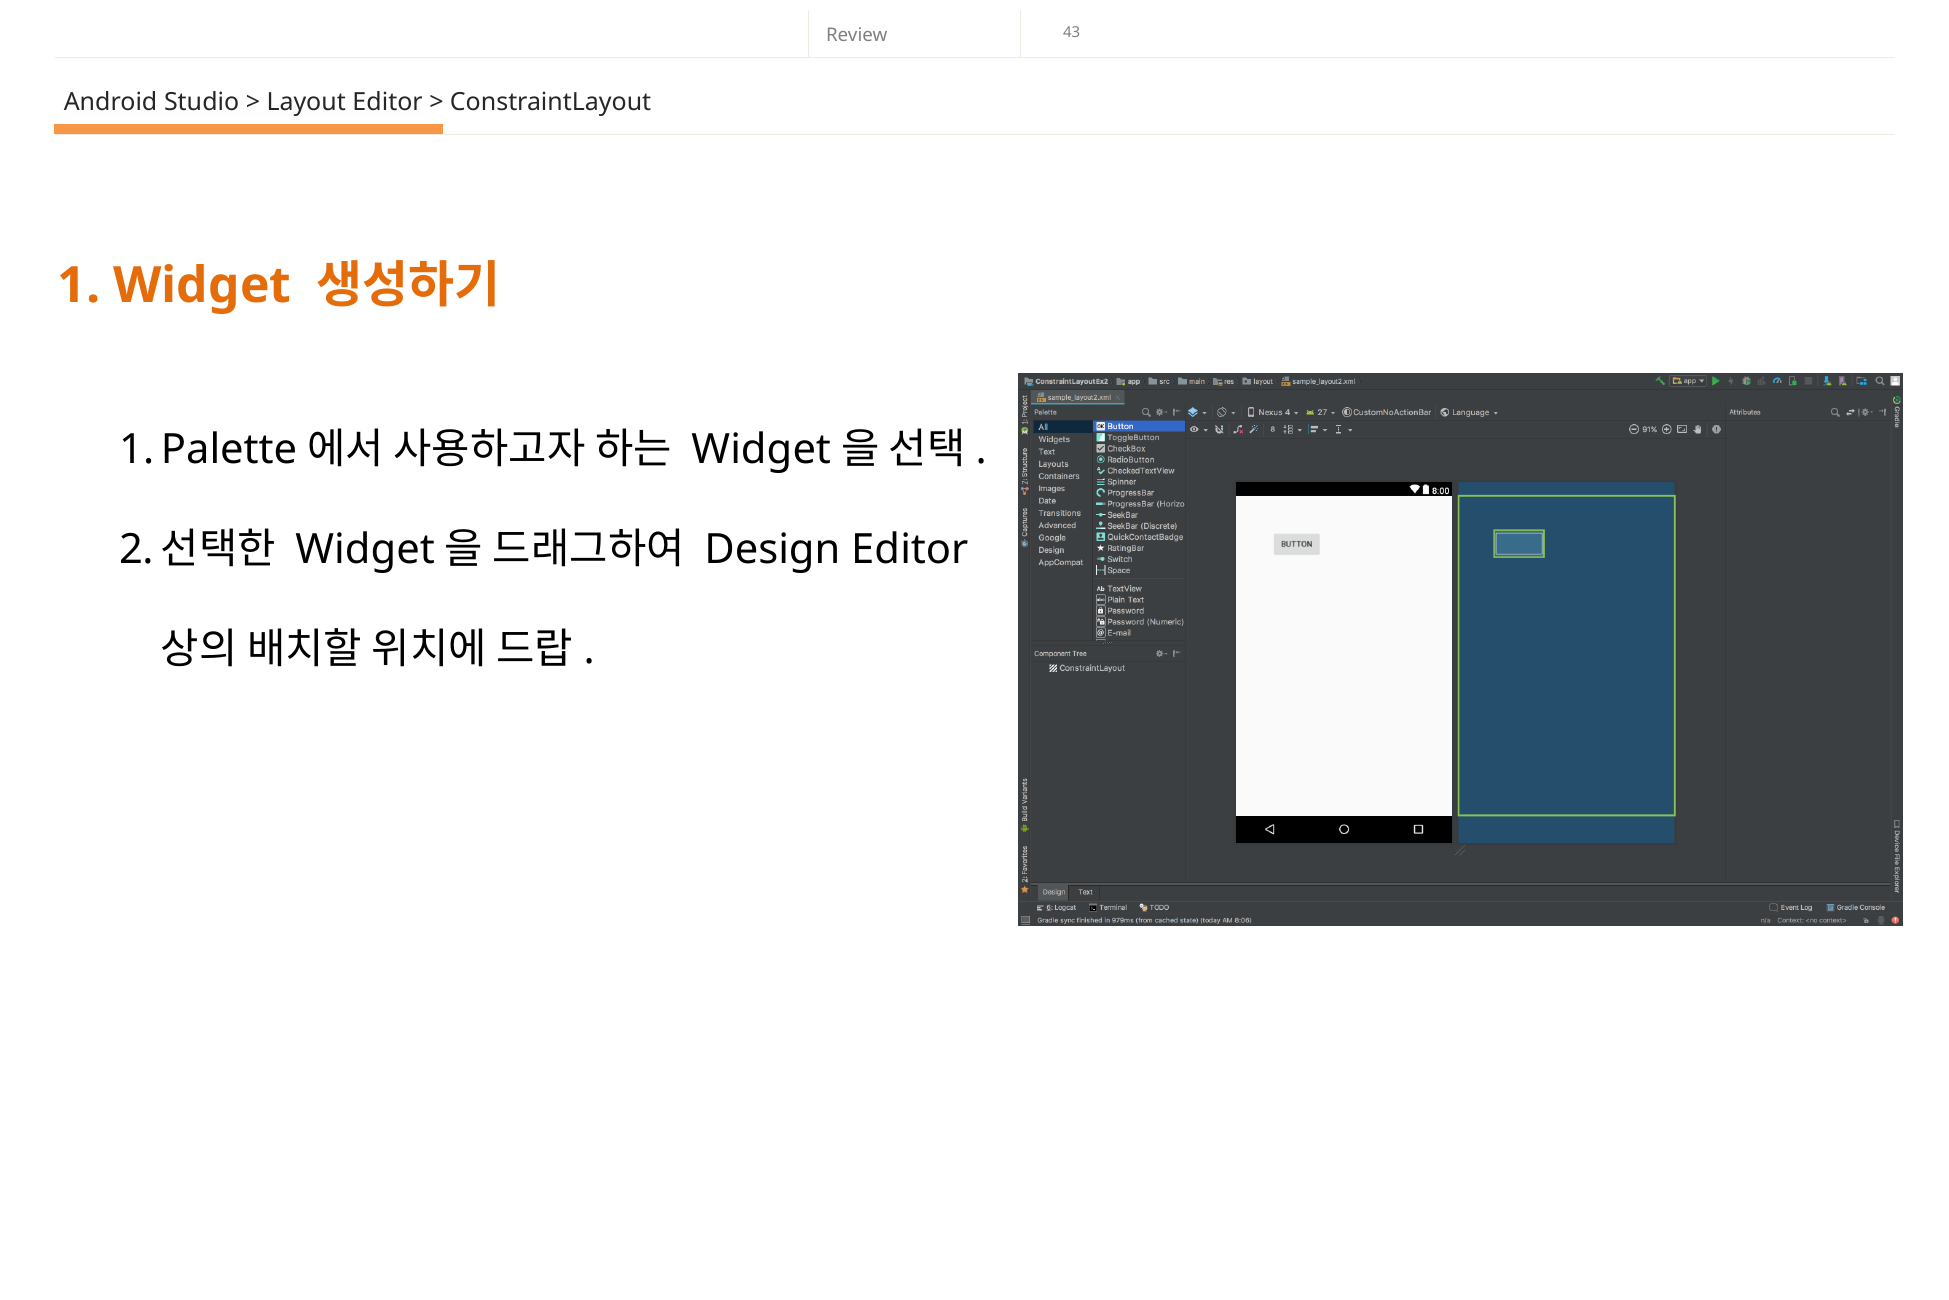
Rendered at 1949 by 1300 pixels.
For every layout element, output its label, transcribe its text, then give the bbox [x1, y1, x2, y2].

text_box Palette에서 사용하고자 하는 Widget을 선택. 선택한 Widget을 드래그하여 Design Editor상의 배치할 위치에 드랍. [104, 364, 1019, 780]
picture [1018, 373, 1903, 926]
text_box Android Studio > Layout Editor > ConstraintLayout [48, 74, 1726, 126]
text_box 1. Widget 생성하기 [42, 245, 516, 321]
